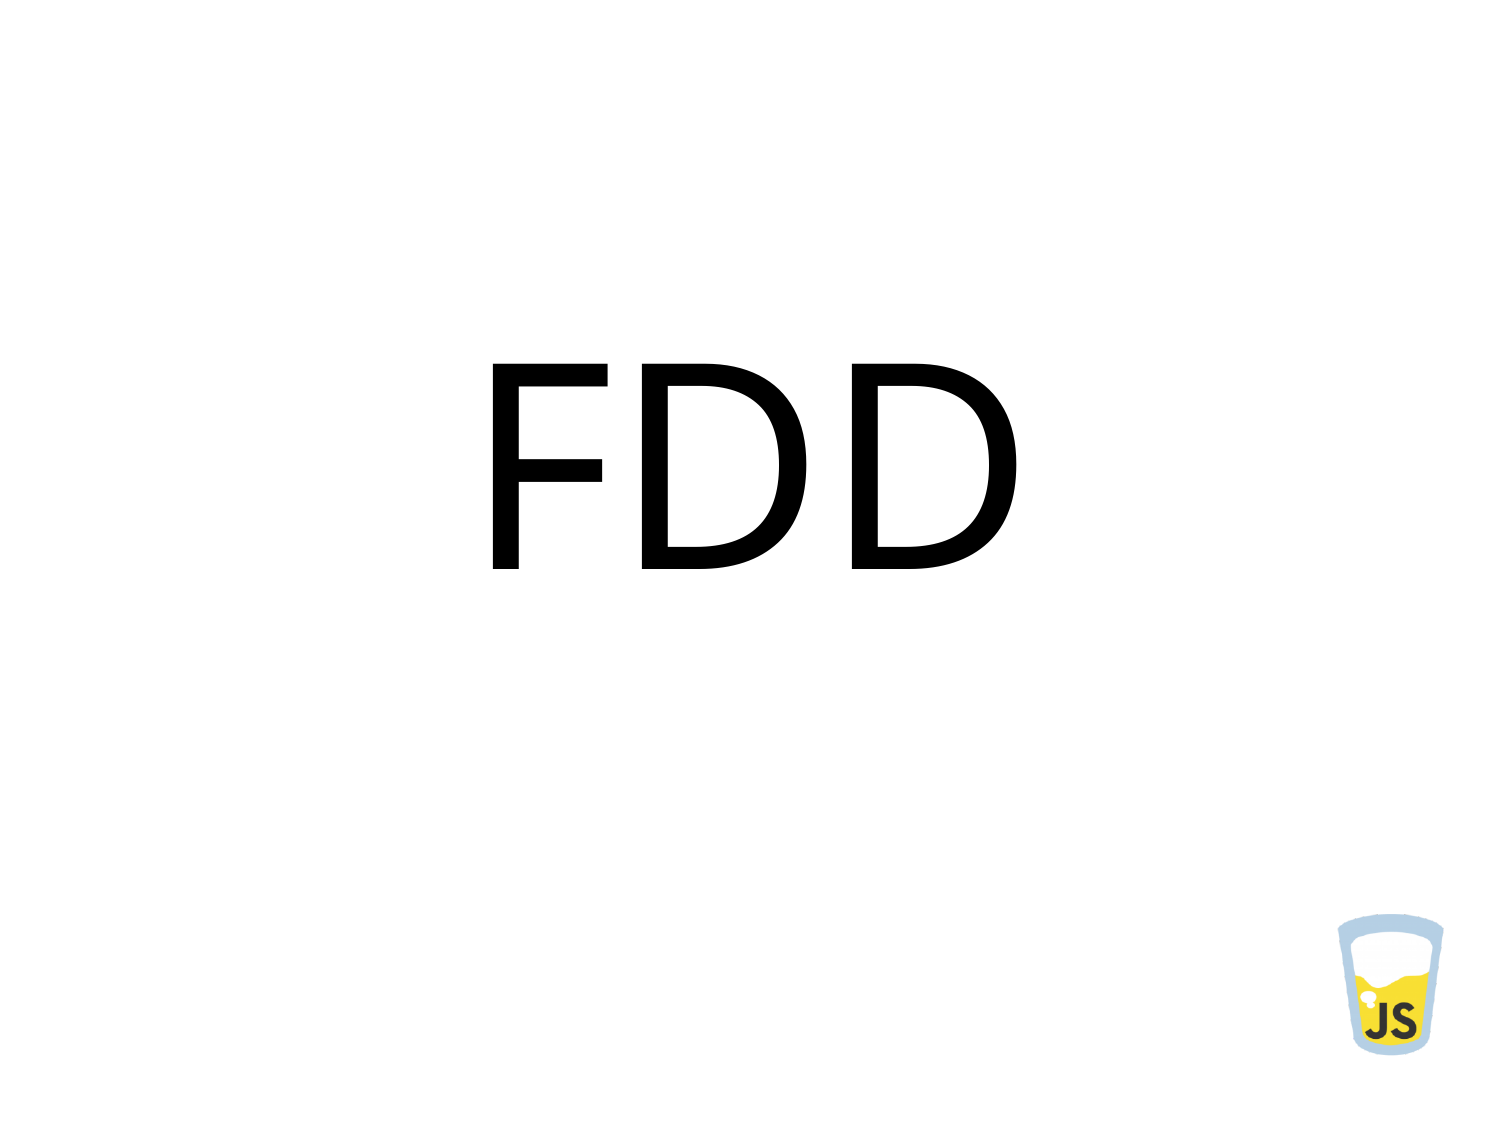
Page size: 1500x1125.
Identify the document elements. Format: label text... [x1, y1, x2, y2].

picture [1318, 912, 1463, 1057]
text_box FDD [0, 274, 1500, 635]
